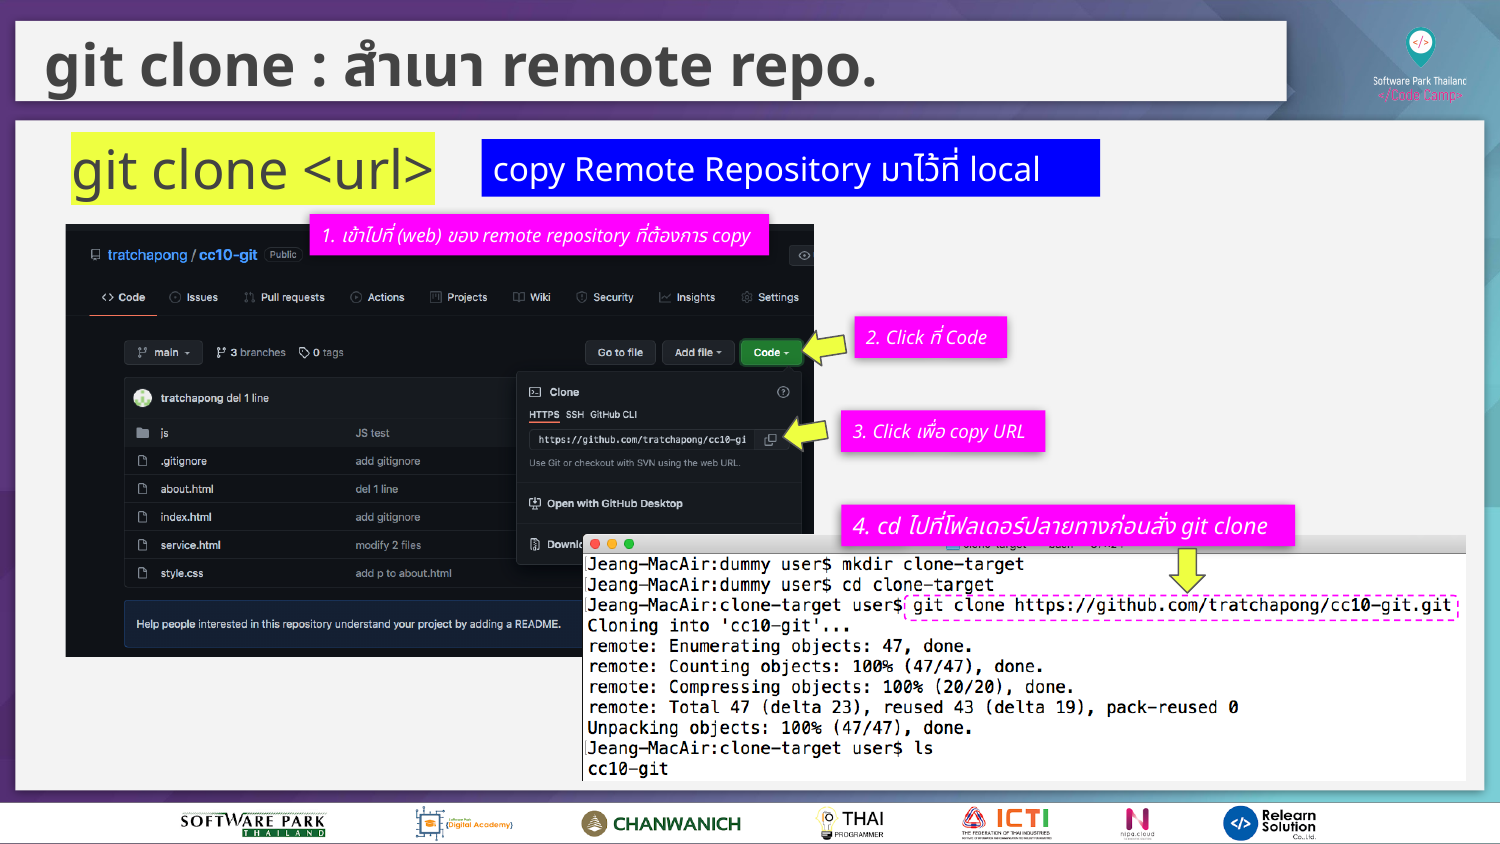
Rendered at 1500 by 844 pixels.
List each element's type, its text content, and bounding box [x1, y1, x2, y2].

text_box 3. Click เพื่อ copy URL [853, 410, 1046, 452]
text_box copy Remote Repository มาไว้ที่ local [481, 139, 1101, 197]
text_box 1. เข้าไปที่ (web) ของ remote repository ที่ต้องการ copy [309, 214, 770, 223]
text_box 4. cd ไปที่โฟลเดอร์ปลายทางก่อนสั่ง git clone [853, 504, 1296, 532]
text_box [65, 224, 849, 657]
picture [0, 0, 1500, 844]
text_box 2. Click ที่ Code [854, 316, 1008, 358]
text_box git clone <url> [59, 132, 482, 204]
text_box git clone : สำเนา remote repo. [33, 24, 1447, 111]
